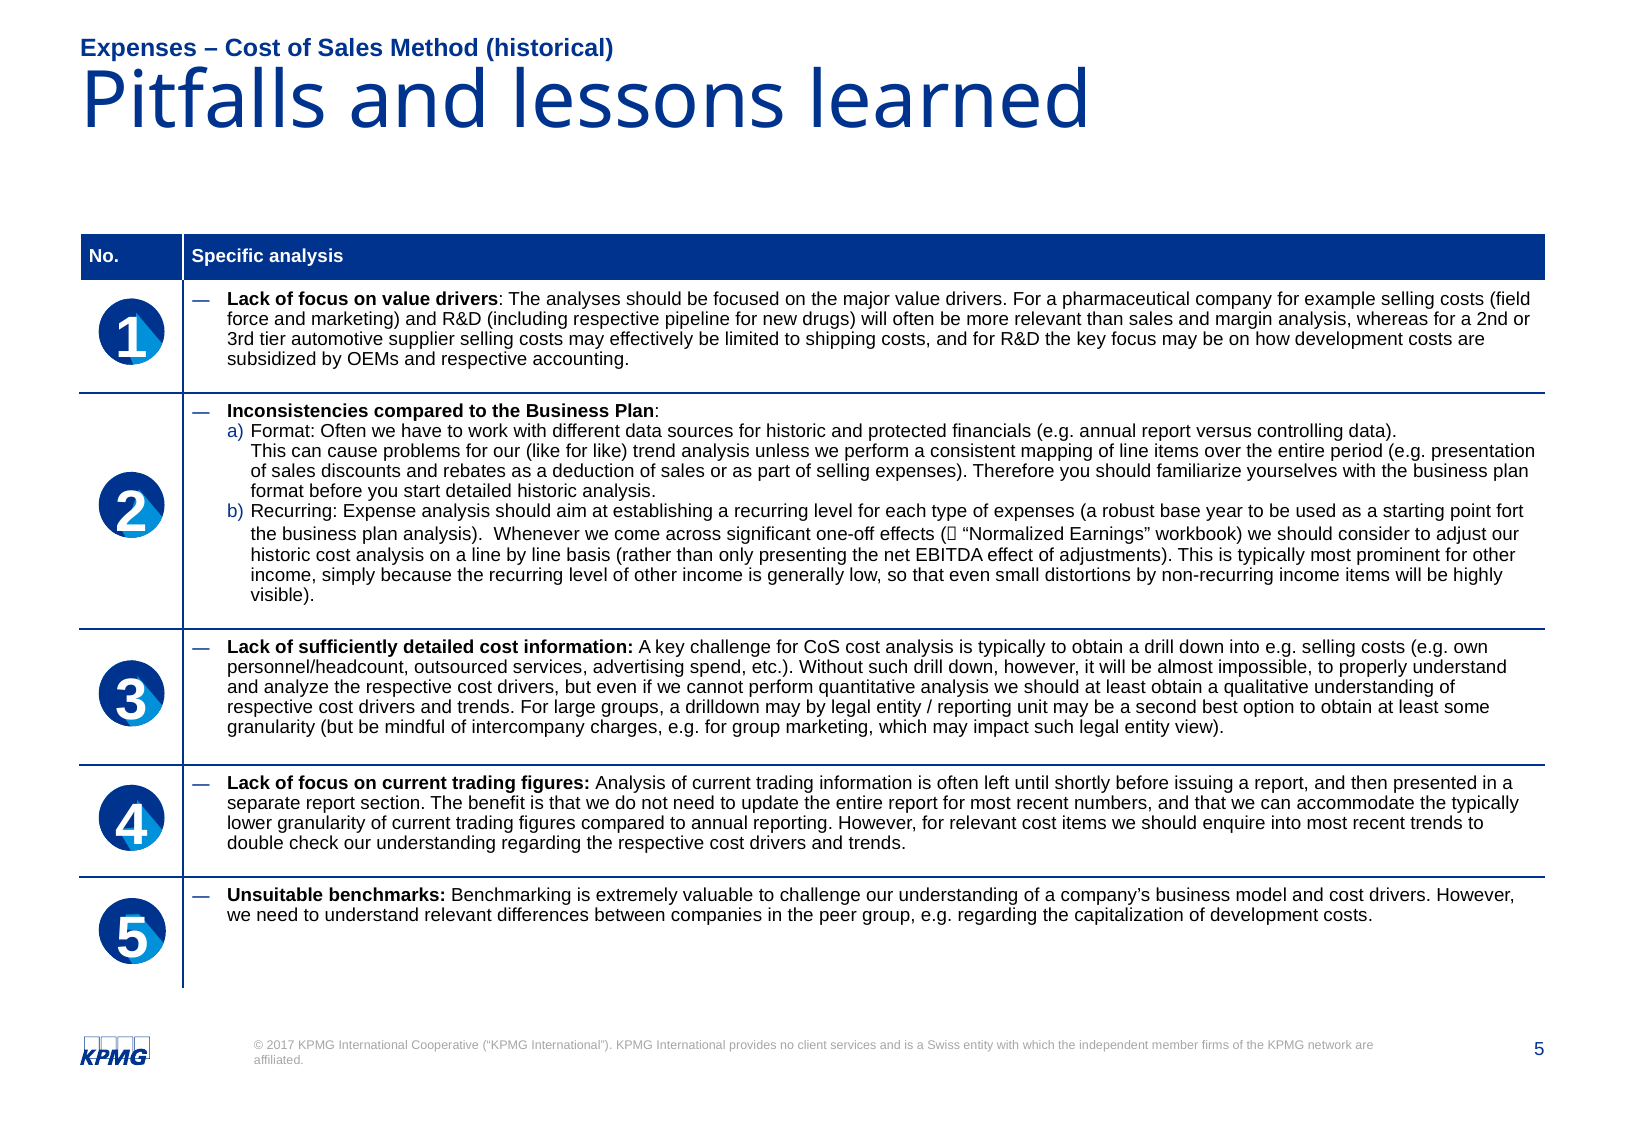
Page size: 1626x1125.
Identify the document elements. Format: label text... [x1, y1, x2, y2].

table_cell Lack of focus on value drivers: The analyses should be focused on the major value drivers. For a pharmaceutical company for example selling costs (field force and marketing) and R&D (including respective pipeline for new drugs) will often be more relevant than sales and margin analysis, whereas for a 2nd or 3rd tier automotive supplier selling costs may effectively be limited to shipping costs, and for R&D the key focus may be on how development costs are subsidized by OEMs and respective accounting. [184, 281, 1545, 392]
table_header Specific analysis [184, 234, 1545, 280]
table_cell [81, 281, 182, 392]
table_cell [81, 878, 182, 988]
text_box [98, 292, 165, 378]
list Expenses – Cost of Sales Method (historical) [80, 33, 1490, 62]
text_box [98, 654, 165, 740]
table_cell [81, 630, 182, 764]
table_cell Lack of sufficiently detailed cost information: A key challenge for CoS cost analysis is typically to obtain a drill down into e.g. selling costs (e.g. own personnel/headcount, outsourced services, advertising spend, etc.). Without such drill down, however, it will be almost impossible, to properly understand and analyze the respective cost drivers, but even if we cannot perform quantitative analysis we should at least obtain a qualitative understanding of respective cost drivers and trends. For large groups, a drilldown may by legal entity / reporting unit may be a second best option to obtain at least some granularity (but be mindful of intercompany charges, e.g. for group marketing, which may impact such legal entity view). [184, 630, 1545, 764]
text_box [98, 465, 165, 552]
table_cell Lack of focus on current trading figures: Analysis of current trading information is often left until shortly before issuing a report, and then presented in a separate report section. The benefit is that we do not need to update the entire report for most recent numbers, and that we can accommodate the typically lower granularity of current trading figures compared to annual reporting. However, for relevant cost items we should enquire into most recent trends to double check our understanding regarding the respective cost drivers and trends. [184, 766, 1545, 876]
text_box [98, 778, 165, 865]
table_cell [81, 766, 182, 876]
table_cell Inconsistencies compared to the Business Plan: Format: Often we have to work with different data sources for historic and protected financials (e.g. annual report versus controlling data). This can cause problems for our (like for like) trend analysis unless we perform a consistent mapping of line items over the entire period (e.g. presentation of sales discounts and rebates as a deduction of sales or as part of selling expenses). Therefore you should familiarize yourselves with the business plan format before you start detailed historic analysis. Recurring: Expense analysis should aim at establishing a recurring level for each type of expenses (a robust base year to be used as a starting point fort the business plan analysis). Whenever we come across significant one-off effects ( “Normalized Earnings” workbook) we should consider to adjust our historic cost analysis on a line by line basis (rather than only presenting the net EBITDA effect of adjustments). This is typically most prominent for other income, simply because the recurring level of other income is generally low, so that even small distortions by non-recurring income items will be highly visible). [184, 394, 1545, 628]
table_cell Unsuitable benchmarks: Benchmarking is extremely valuable to challenge our understanding of a company’s business model and cost drivers. However, we need to understand relevant differences between companies in the peer group, e.g. regarding the capitalization of development costs. [184, 878, 1545, 988]
table_header No. [81, 234, 182, 280]
table_cell [81, 394, 182, 628]
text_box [98, 891, 166, 978]
title Pitfalls and lessons learned [80, 74, 1545, 193]
